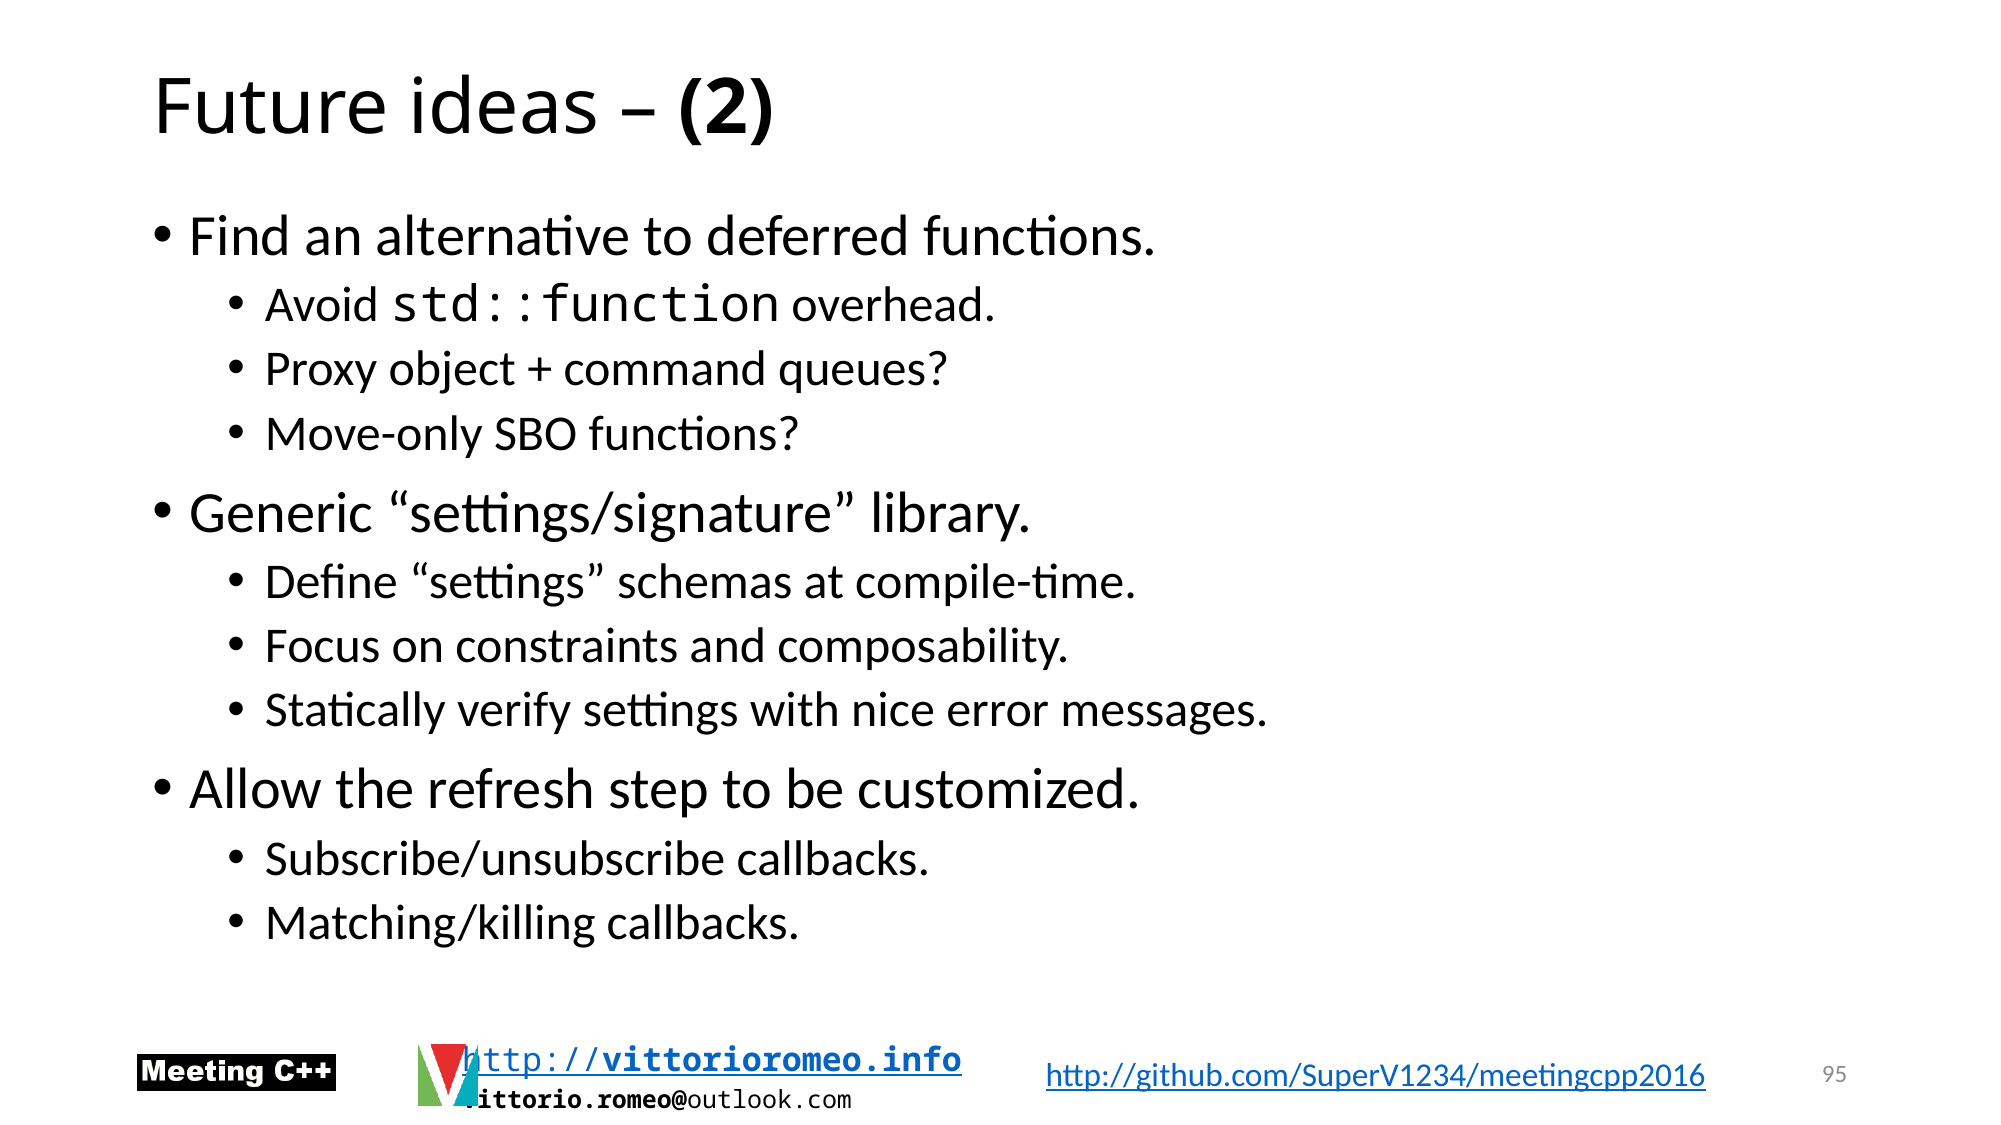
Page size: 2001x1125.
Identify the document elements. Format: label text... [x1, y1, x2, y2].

picture [137, 1054, 336, 1091]
list Find an alternative to deferred functions. Avoid std::function overhead. Proxy object + command queues? Move-only SBO functions? Generic “settings/signature” library. Define “settings” schemas at compile-time. Focus on constraints and composability. Statically verify settings with nice error messages. Allow the refresh step to be customized. Subscribe/unsubscribe callbacks. Matching/killing callbacks. [137, 197, 1863, 993]
slide_number 95 [1793, 1042, 1863, 1103]
title Future ideas – (2) [137, 59, 1863, 159]
picture [418, 1044, 478, 1106]
